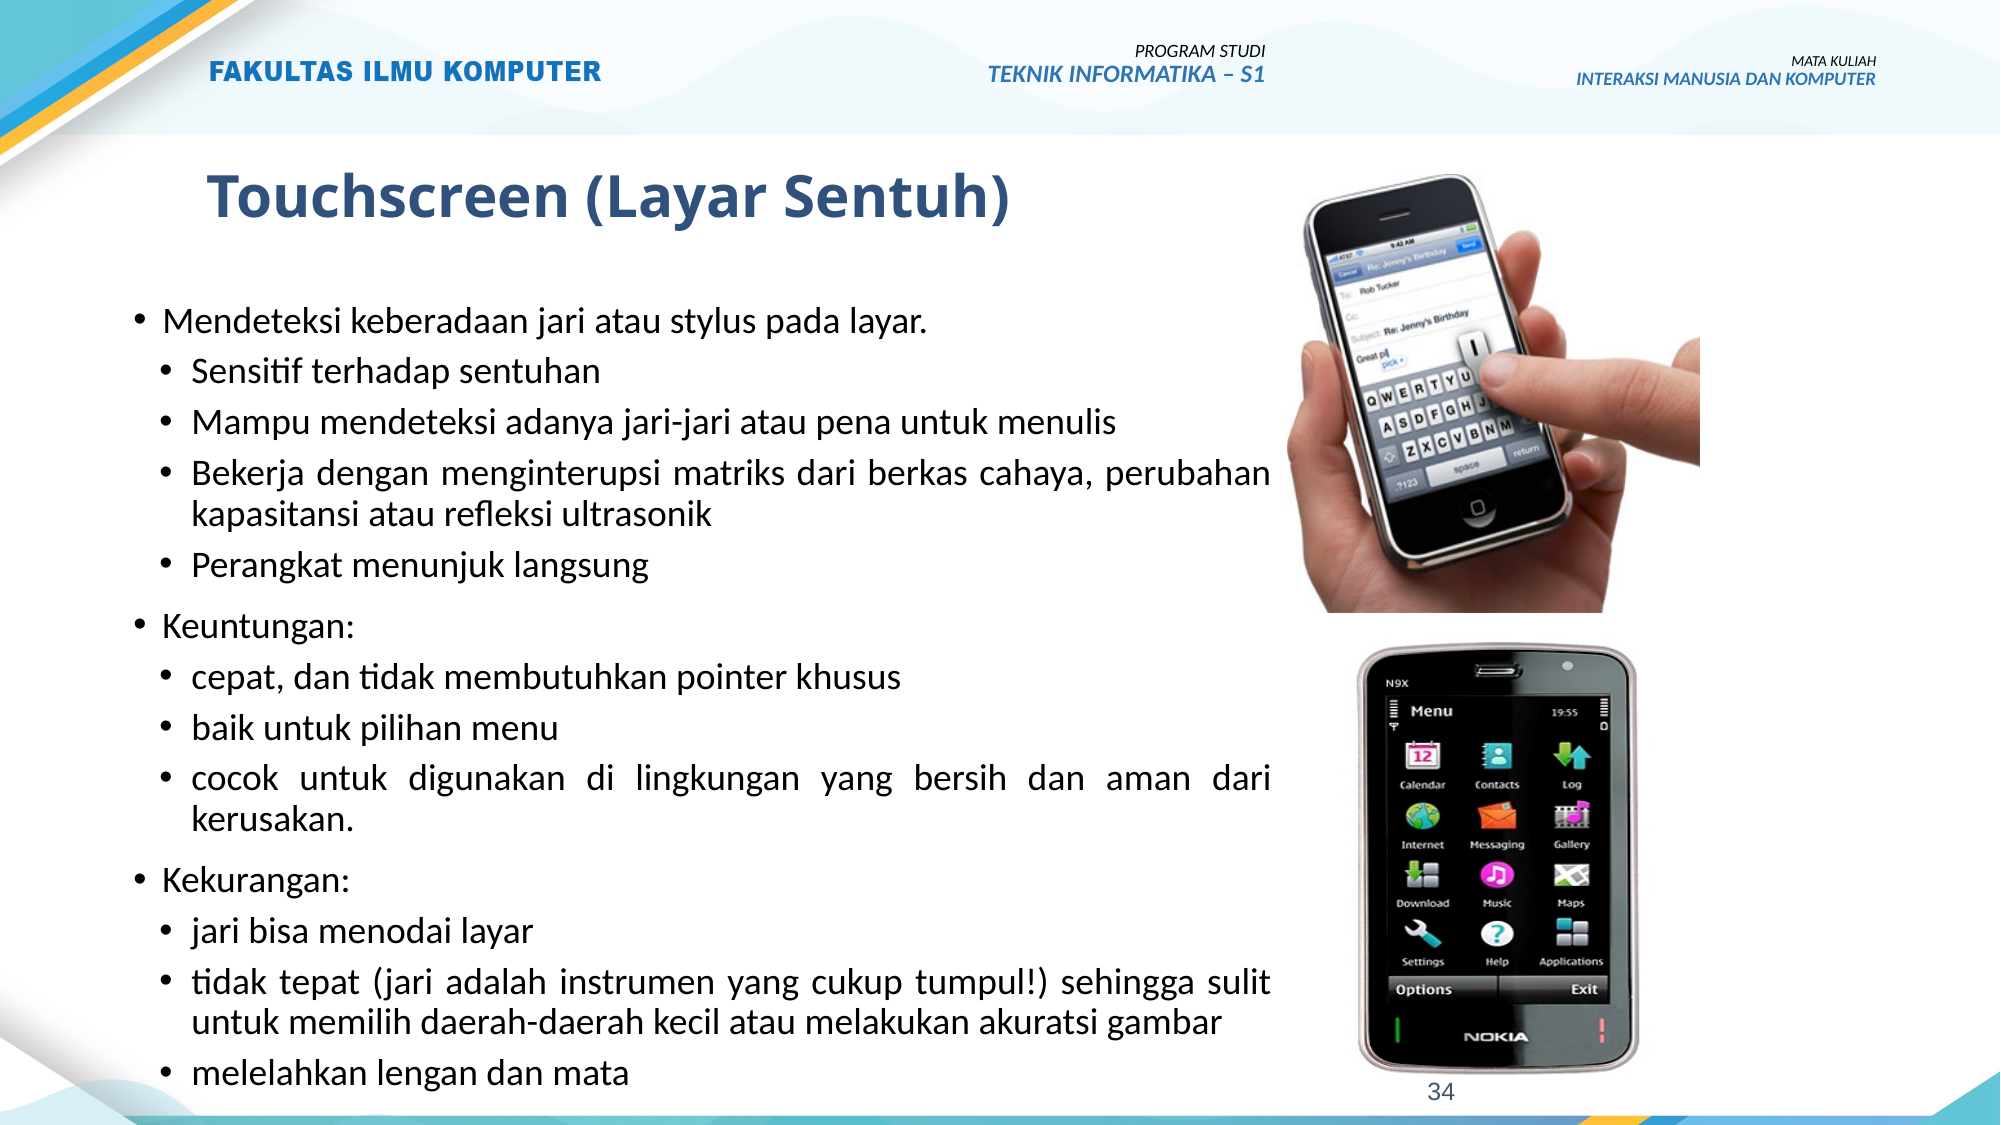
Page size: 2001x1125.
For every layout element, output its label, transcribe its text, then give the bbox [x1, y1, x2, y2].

text_box MATA KULIAH INTERAKSI MANUSIA DAN KOMPUTER [1560, 45, 1892, 118]
text_box PROGRAM STUDI TEKNIK INFORMATIKA – S1 [904, 33, 1281, 118]
slide_number 34 [1412, 1082, 1488, 1113]
title Touchscreen (Layar Sentuh) [191, 123, 1467, 274]
picture [0, 0, 2000, 1125]
list Mendeteksi keberadaan jari atau stylus pada layar. Sensitif terhadap sentuhan Mampu mendeteksi adanya jari-jari atau pena untuk menulis Bekerja dengan menginterupsi matriks dari berkas cahaya, perubahan kapasitansi atau refleksi ultrasonik Perangkat menunjuk langsung Keuntungan: cepat, dan tidak membutuhkan pointer khusus baik untuk pilihan menu cocok untuk digunakan di lingkungan yang bersih dan aman dari kerusakan. Kekurangan: jari bisa menodai layar tidak tepat (jari adalah instrumen yang cukup tumpul!) sehingga sulit untuk memilih daerah-daerah kecil atau melakukan akuratsi gambar melelahkan lengan dan mata [118, 293, 1288, 1125]
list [1287, 637, 1708, 1082]
